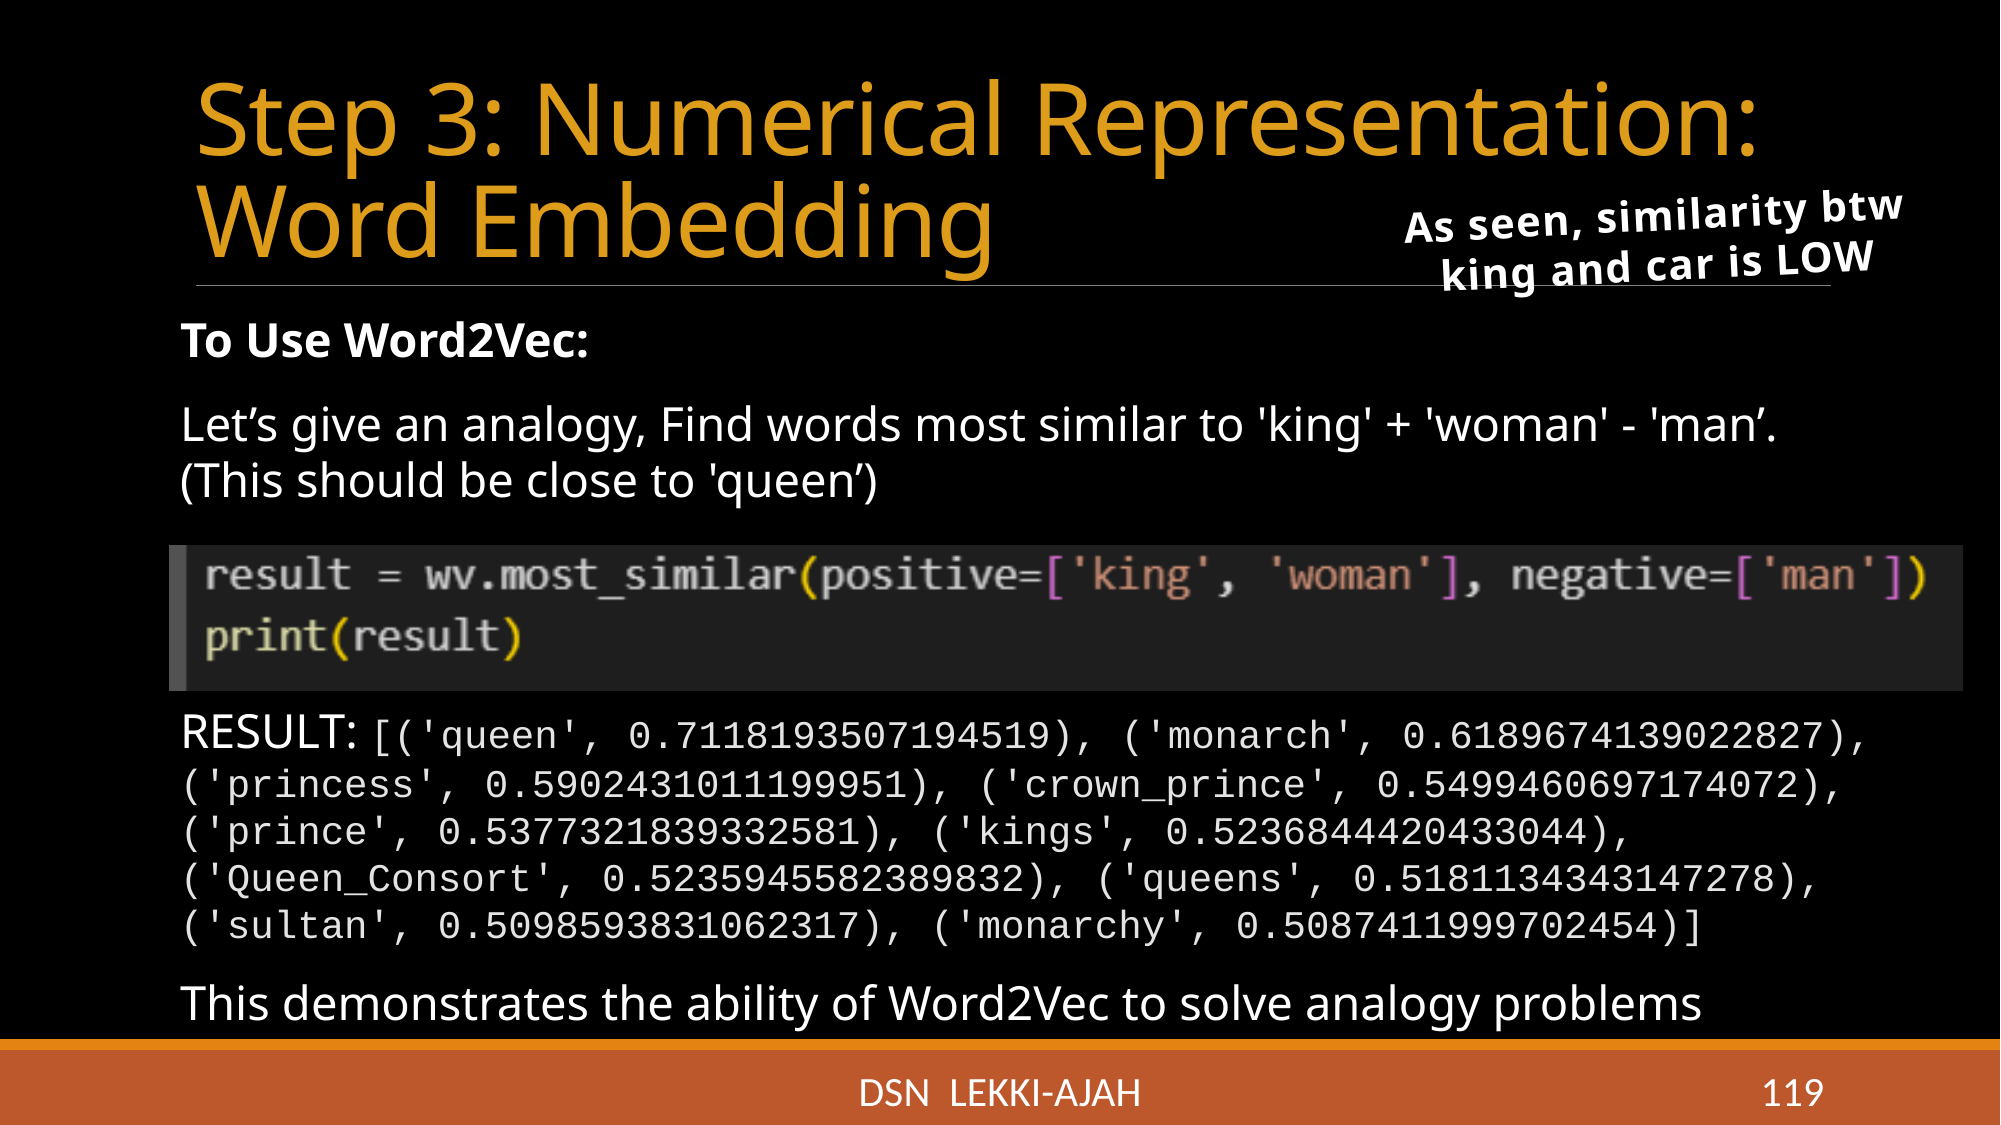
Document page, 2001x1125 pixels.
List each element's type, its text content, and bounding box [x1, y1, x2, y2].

list To Use Word2Vec: Let’s give an analogy, Find words most similar to 'king' + 'woman' - 'man’. (This should be close to 'queen’) RESULT: [('queen', 0.7118193507194519), ('monarch', 0.6189674139022827), ('princess', 0.5902431011199951), ('crown_prince', 0.5499460697174072), ('prince', 0.5377321839332581), ('kings', 0.5236844420433044), ('Queen_Consort', 0.5235945582389832), ('queens', 0.5181134343147278), ('sultan', 0.5098593831062317), ('monarchy', 0.5087411999702454)] This demonstrates the ability of Word2Vec to solve analogy problems [180, 302, 1891, 540]
text_box [277, 919, 933, 1054]
list To Use Word2Vec: Let’s give an analogy, Find words most similar to 'king' + 'woman' - 'man’. (This should be close to 'queen’) RESULT: [('queen', 0.7118193507194519), ('monarch', 0.6189674139022827), ('princess', 0.5902431011199951), ('crown_prince', 0.5499460697174072), ('prince', 0.5377321839332581), ('kings', 0.5236844420433044), ('Queen_Consort', 0.5235945582389832), ('queens', 0.5181134343147278), ('sultan', 0.5098593831062317), ('monarchy', 0.5087411999702454)] This demonstrates the ability of Word2Vec to solve analogy problems [180, 702, 1891, 1054]
text_box As seen, similarity btw king and car is LOW [1348, 165, 1963, 312]
title Step 3: Numerical Representation: Word Embedding [180, 47, 1830, 285]
footer DSN LEKKI-AJAH [604, 1059, 1396, 1120]
slide_number 119 [1624, 1059, 1840, 1120]
picture [168, 544, 1964, 692]
